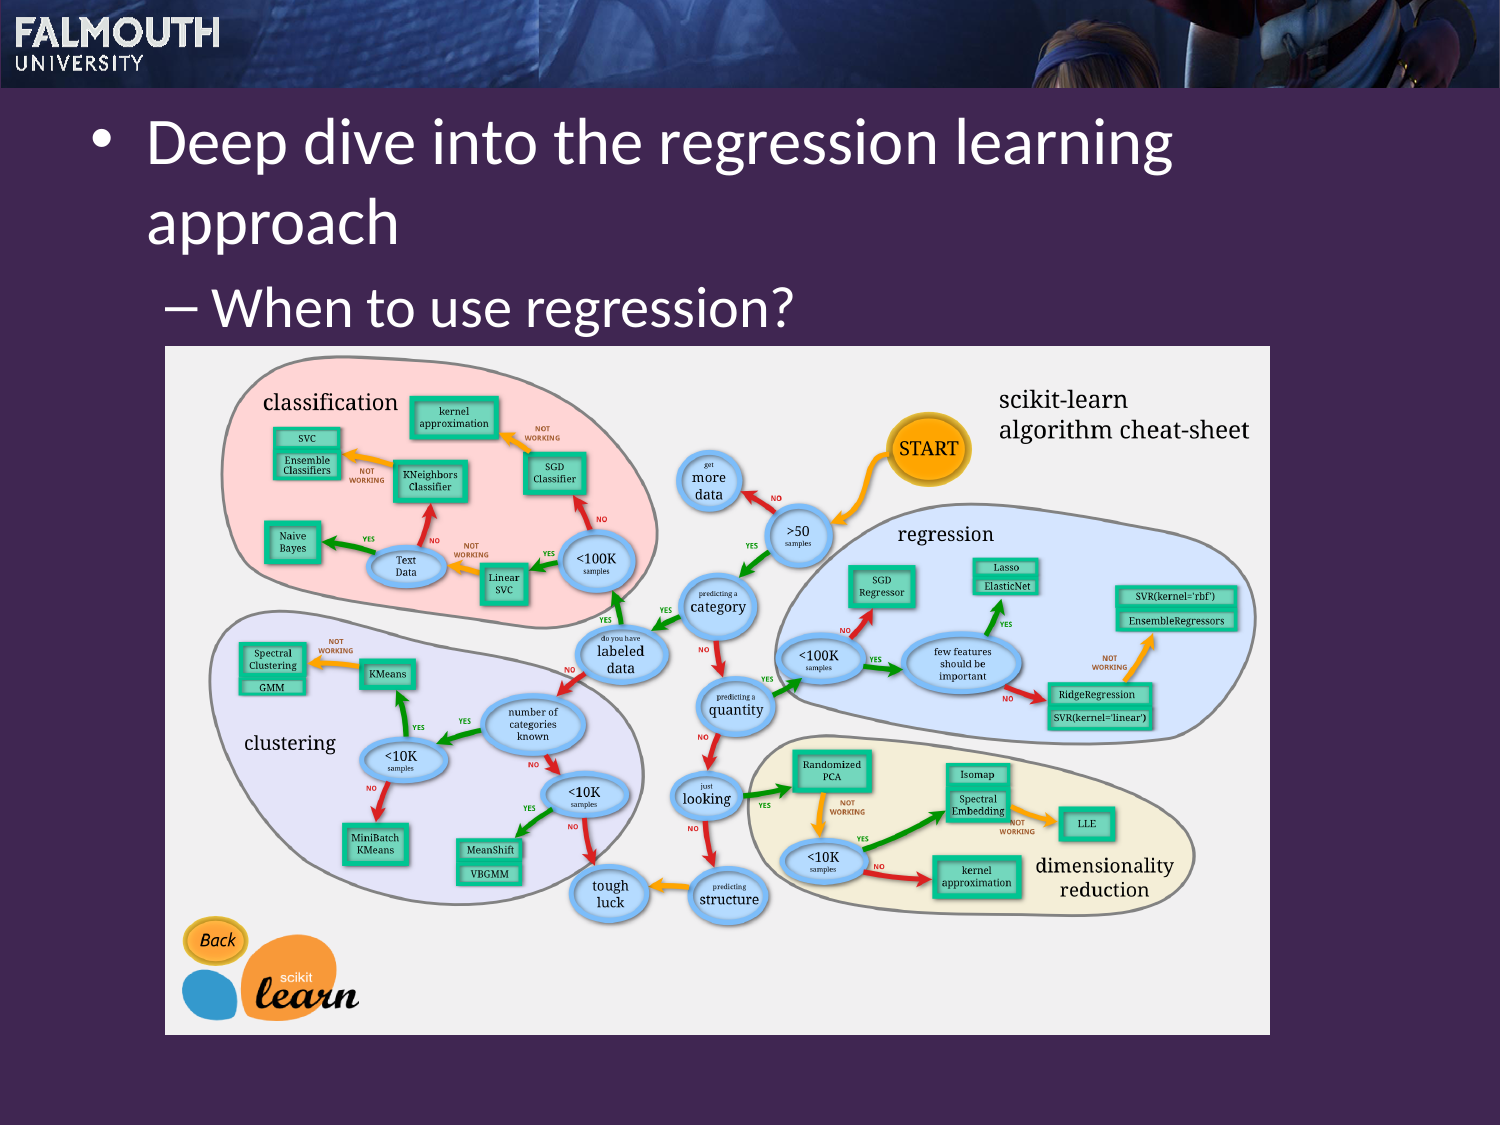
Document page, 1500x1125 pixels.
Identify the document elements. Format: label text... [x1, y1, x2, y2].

picture [165, 346, 1270, 1036]
picture [0, 0, 1500, 90]
list Deep dive into the regression learning approach When to use regression? [75, 90, 1425, 946]
